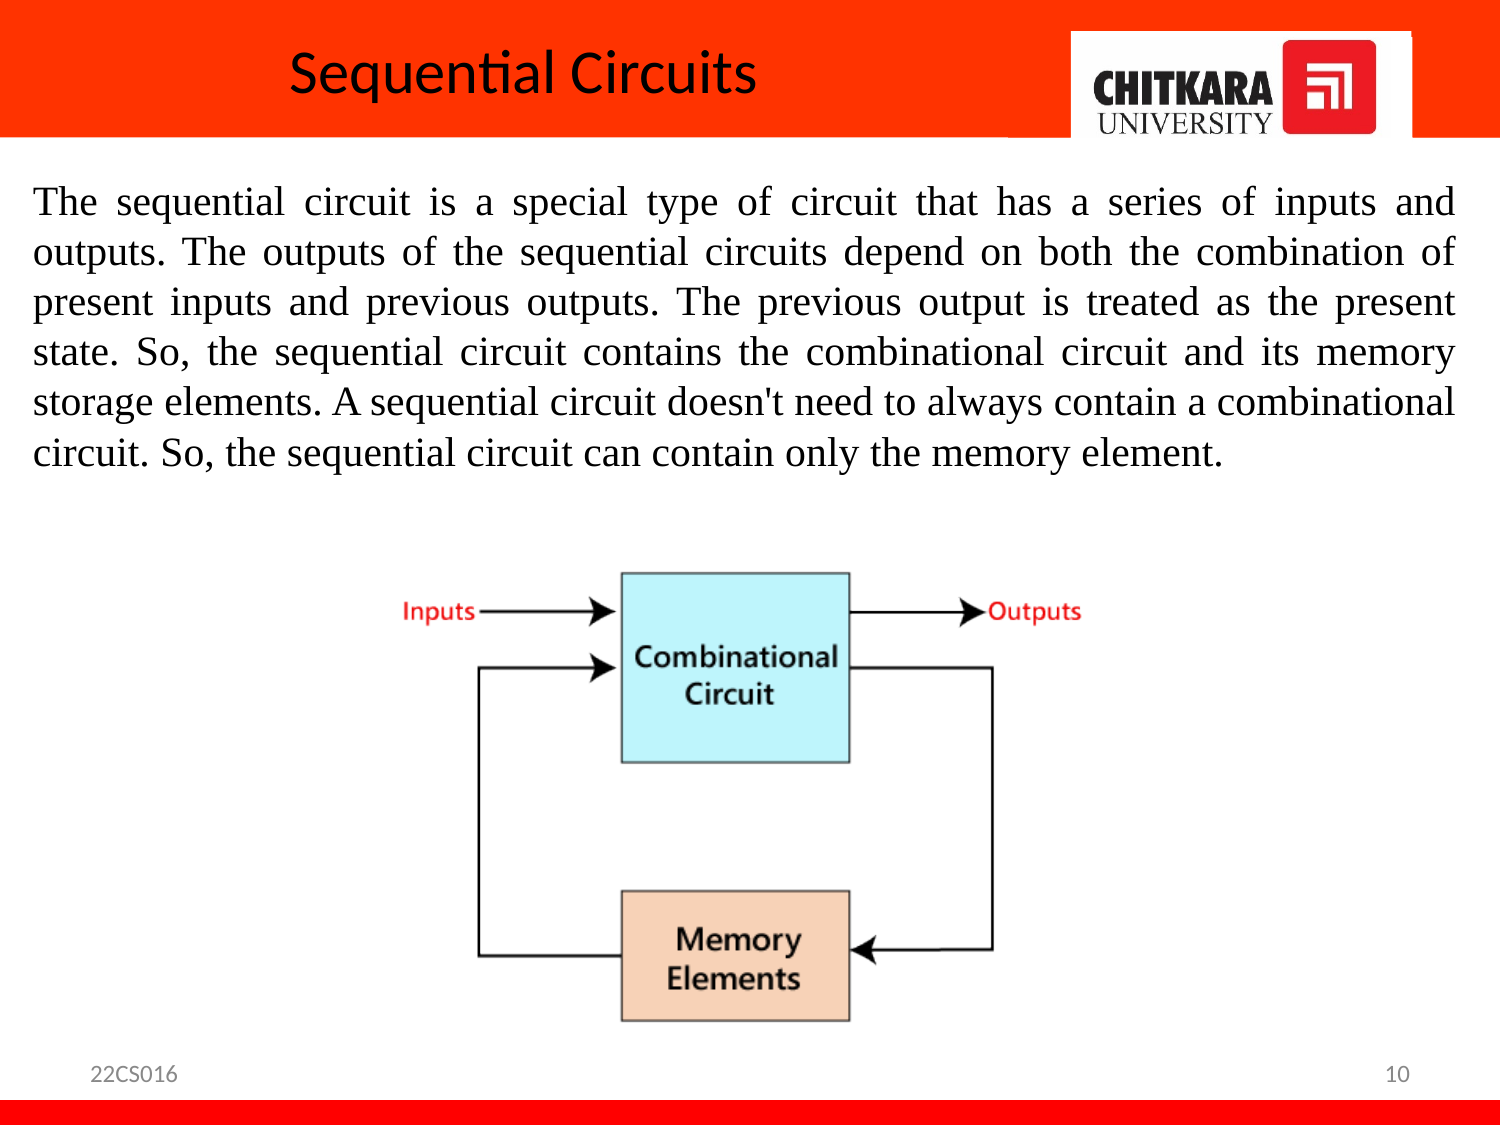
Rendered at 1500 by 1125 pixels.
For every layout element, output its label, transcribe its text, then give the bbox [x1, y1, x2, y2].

picture [382, 550, 1118, 1043]
title Sequential Circuits [0, 0, 1063, 138]
picture [1074, 37, 1391, 138]
text_box The sequential circuit is a special type of circuit that has a series of inputs and outputs. The outputs of the sequential circuits depend on both the combination of present inputs and previous outputs. The previous output is treated as the present state. So, the sequential circuit contains the combinational circuit and its memory storage elements. A sequential circuit doesn't need to always contain a combinational circuit. So, the sequential circuit can contain only the memory element. [17, 166, 1473, 482]
slide_number 22CS016 [75, 1042, 425, 1103]
slide_number 10 [1074, 1042, 1425, 1103]
